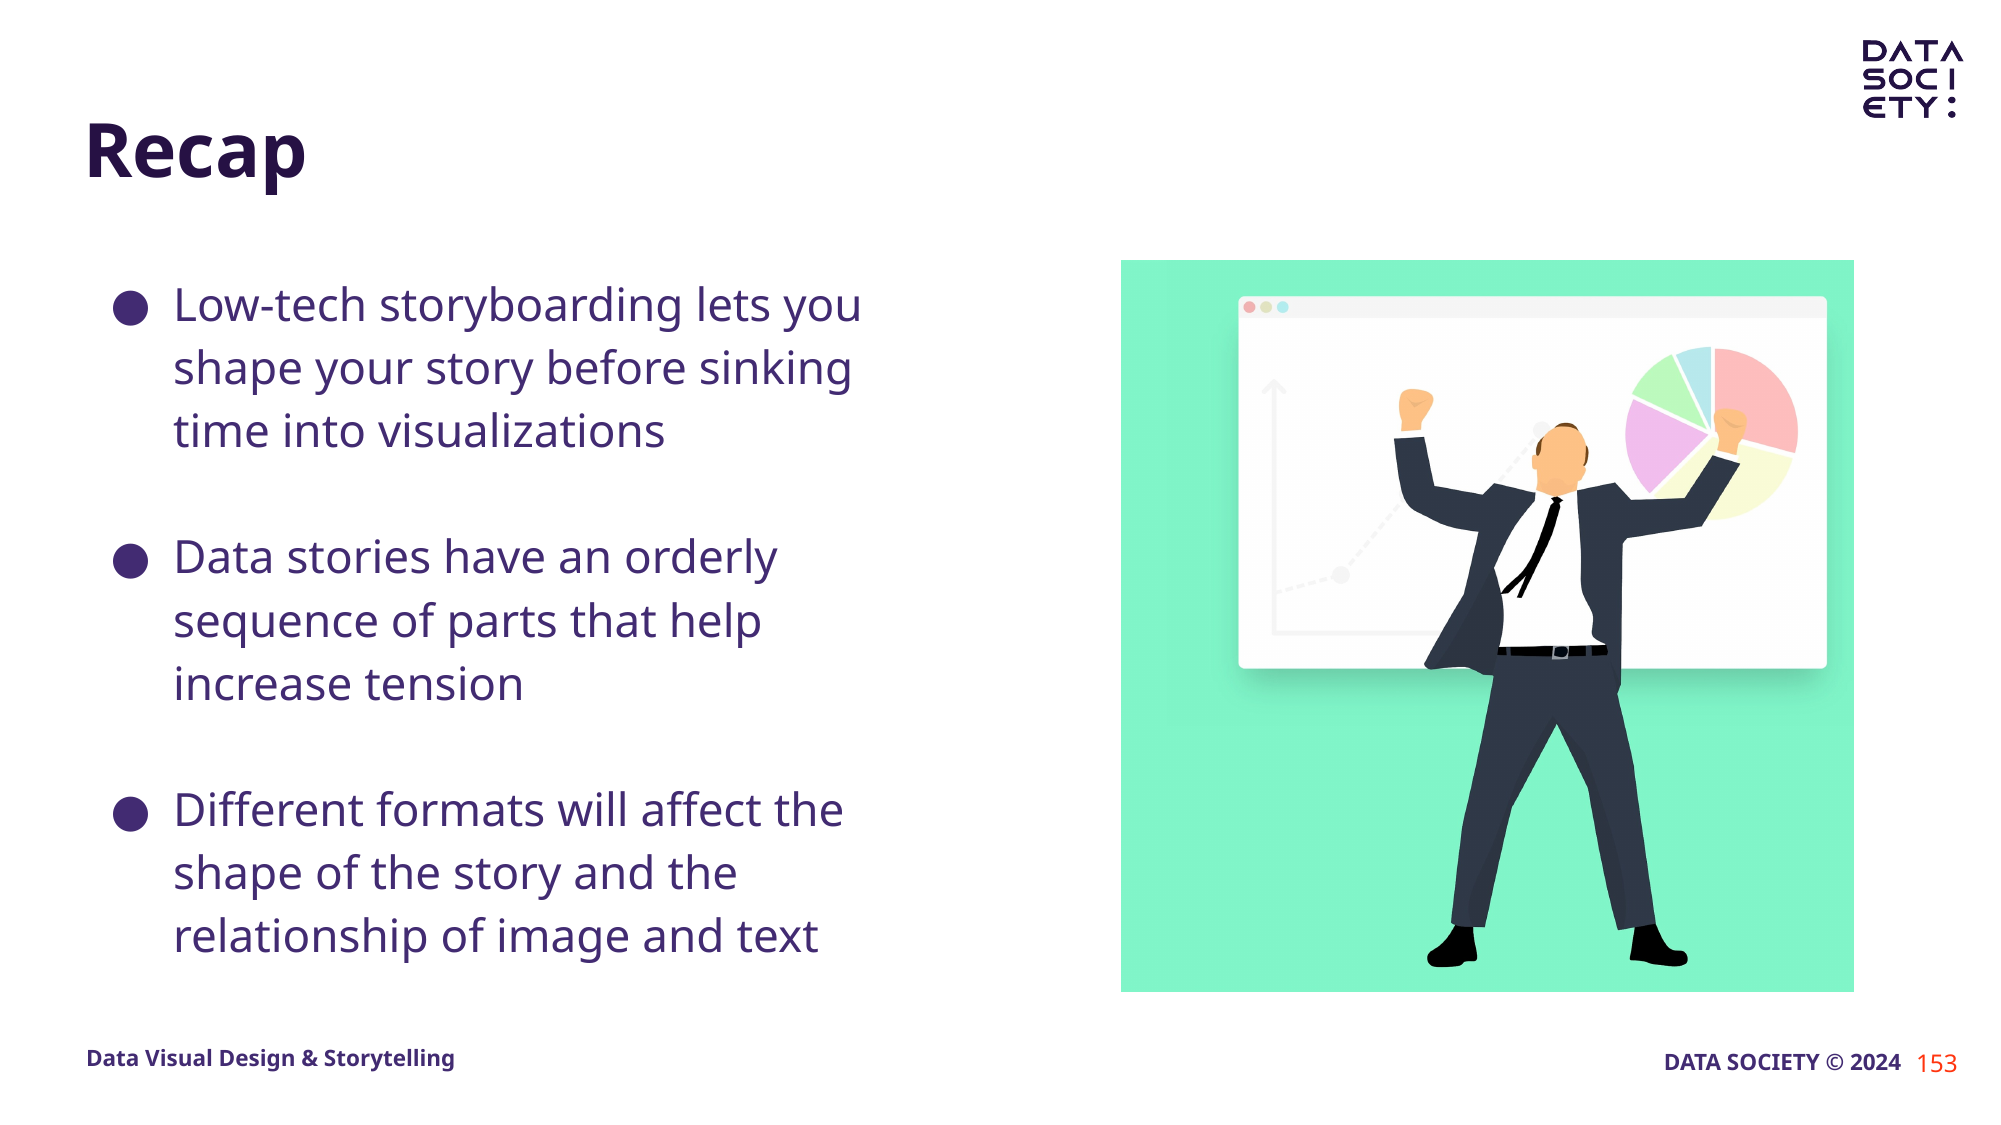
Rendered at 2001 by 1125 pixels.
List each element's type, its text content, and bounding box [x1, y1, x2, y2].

picture [1863, 40, 1964, 118]
picture [1121, 259, 1854, 992]
title Recap [68, 87, 1932, 213]
list Low-tech storyboarding lets you shape your story before sinking time into visualizations Data stories have an orderly sequence of parts that help increase tension Different formats will affect the shape of the story and the relationship of image and text [68, 252, 943, 1000]
slide_number 153 [1853, 1033, 1974, 1097]
